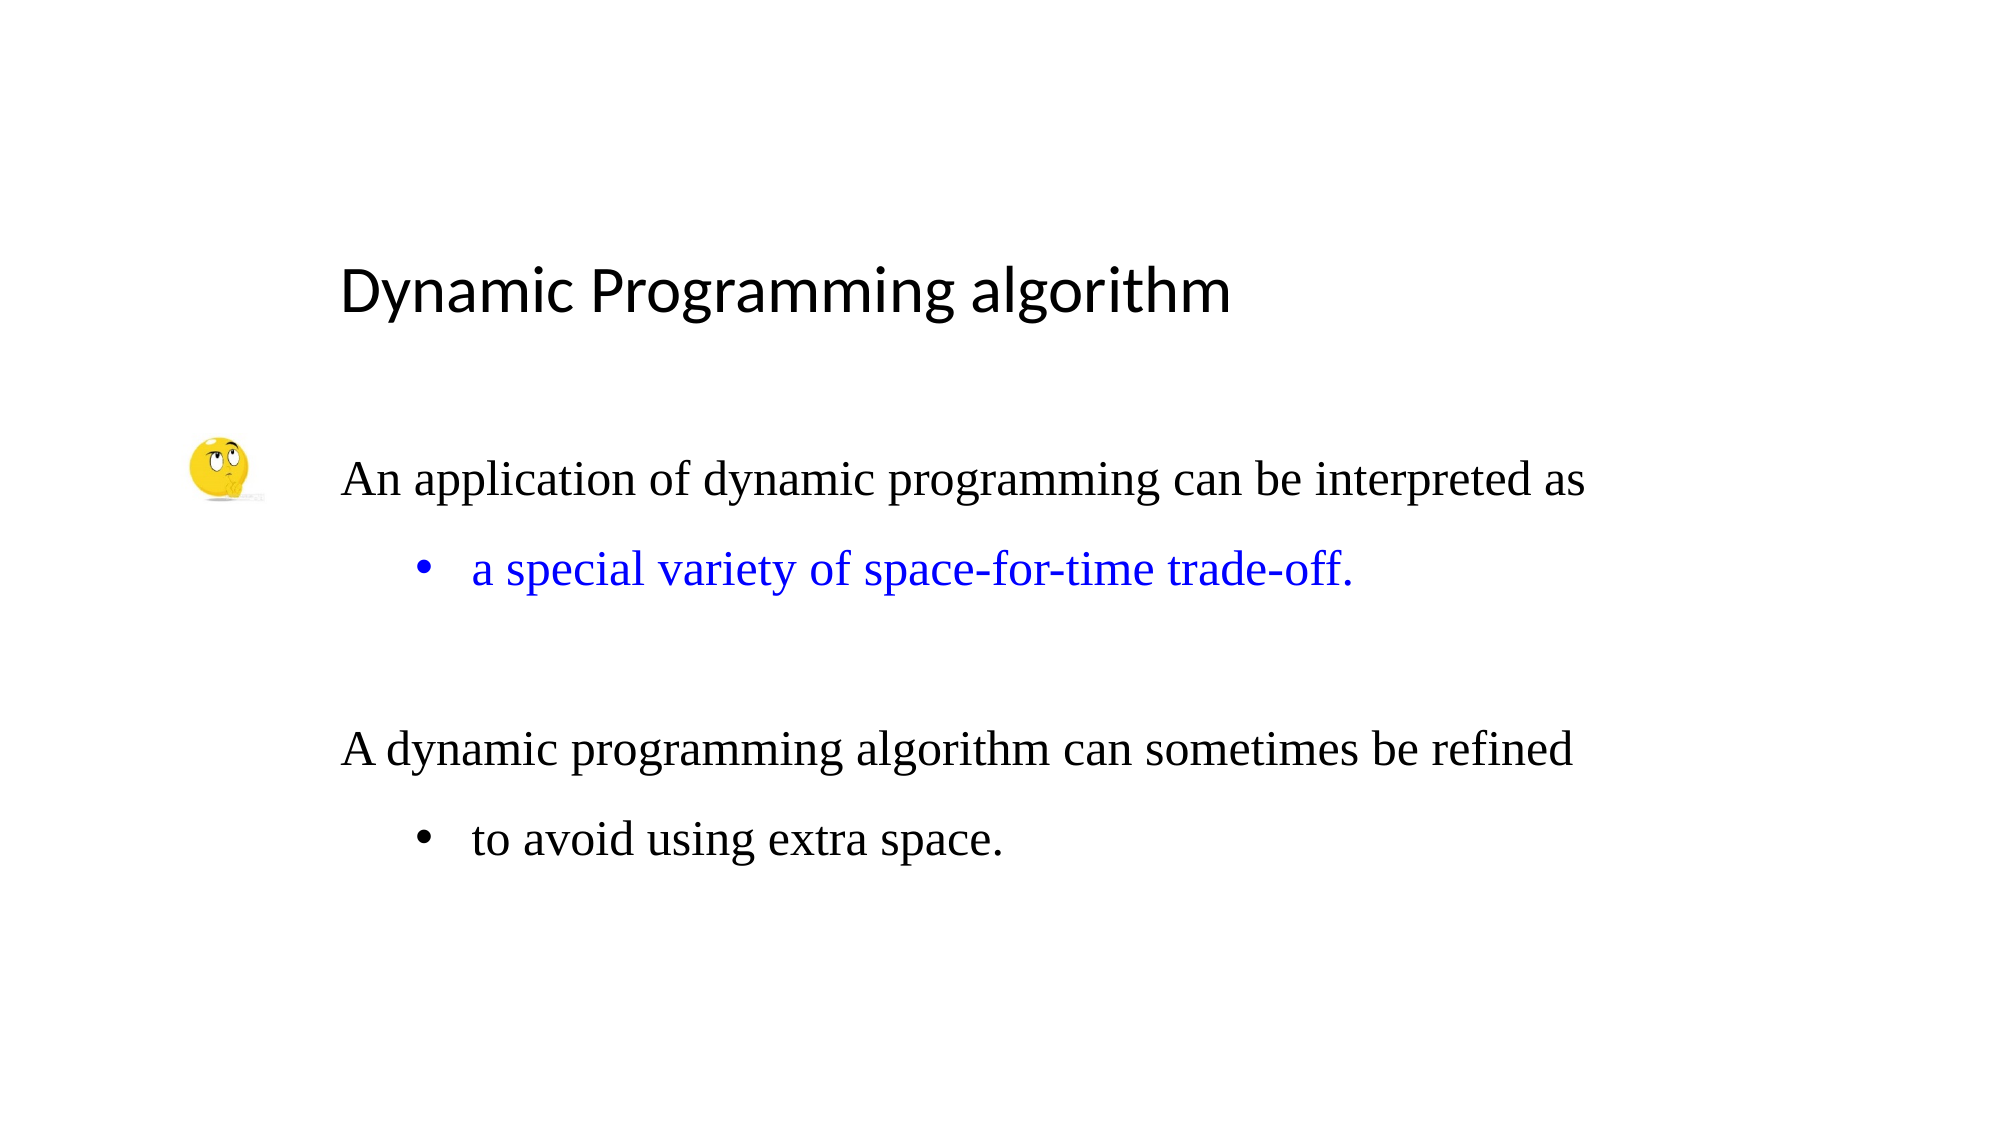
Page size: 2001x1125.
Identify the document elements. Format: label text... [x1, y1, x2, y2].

picture [170, 433, 267, 504]
text_box Dynamic Programming algorithm An application of dynamic programming can be interpreted as a special variety of space-for-time trade-off. A dynamic programming algorithm can sometimes be refined to avoid using extra space. [325, 198, 1655, 874]
